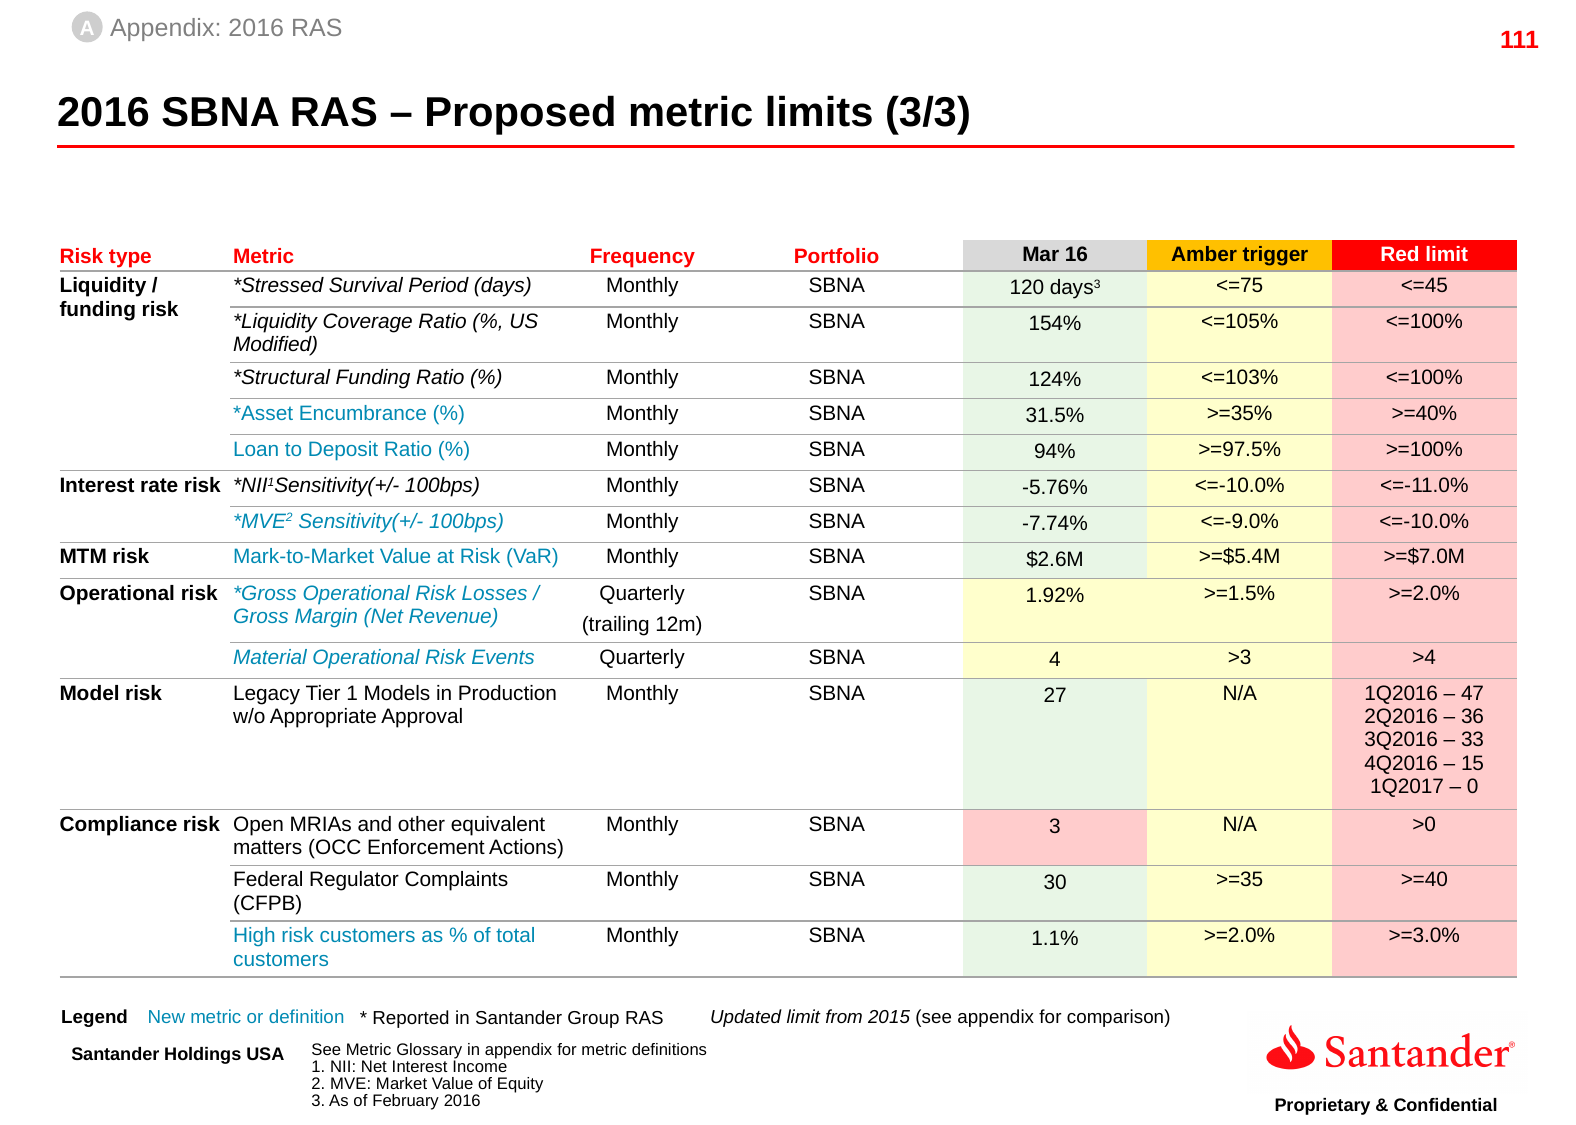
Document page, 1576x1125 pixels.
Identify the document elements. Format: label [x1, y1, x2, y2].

table_cell [60, 272, 1517, 470]
text_box [71, 11, 344, 43]
table_cell [60, 471, 1517, 542]
table_cell [60, 679, 1517, 809]
text_box [60, 1007, 665, 1029]
table_cell [60, 543, 1517, 578]
table_header [60, 240, 1517, 270]
picture [1247, 1011, 1528, 1094]
table_cell [60, 579, 1517, 678]
text_box [676, 1007, 1204, 1028]
list [57, 74, 1479, 146]
table_cell [60, 810, 1517, 976]
text_box [311, 1038, 1132, 1111]
